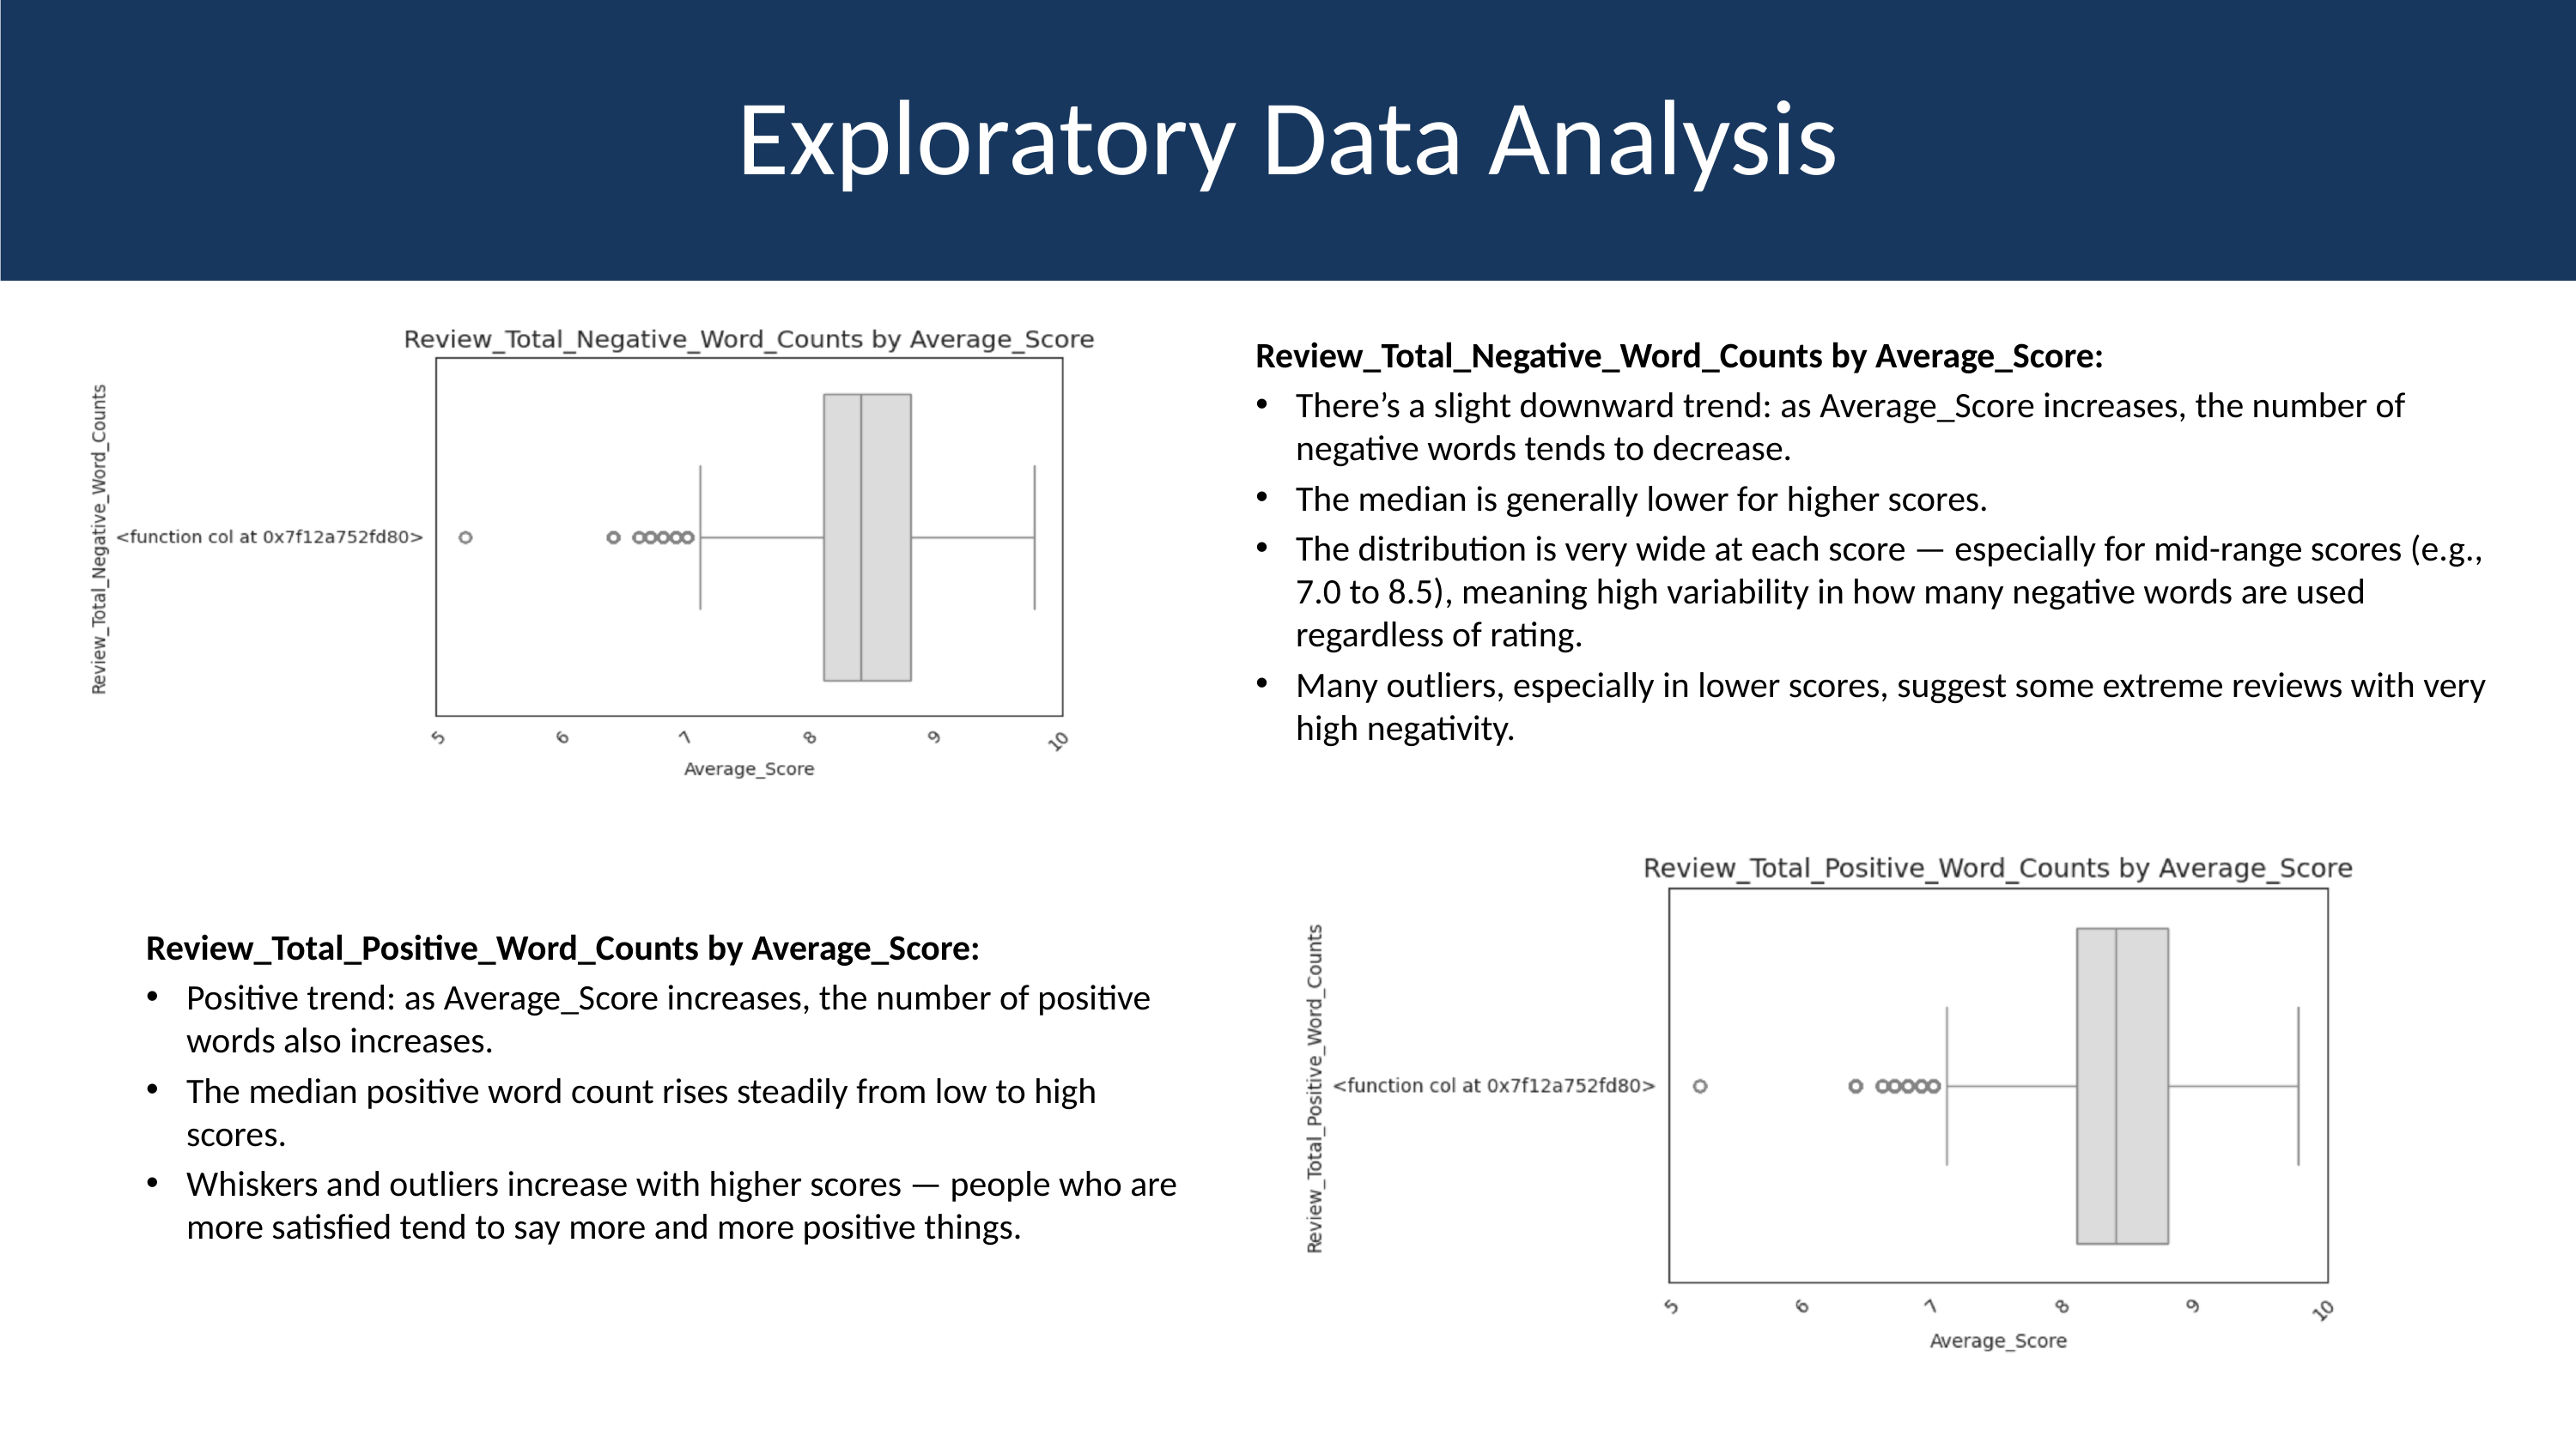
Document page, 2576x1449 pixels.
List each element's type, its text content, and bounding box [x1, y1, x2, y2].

text_box Review_Total_Negative_Word_Counts by Average_Score: There’s a slight downward trend: as Average_Score increases, the number of negative words tends to decrease. The median is generally lower for higher scores. The distribution is very wide at each score — especially for mid-range scores (e.g., 7.0 to 8.5), meaning high variability in how many negative words are used regardless of rating. Many outliers, especially in lower scores, suggest some extreme reviews with very high negativity. [1242, 325, 2510, 792]
text_box Exploratory Data Analysis [0, 0, 2576, 281]
text_box Review_Total_Positive_Word_Counts by Average_Score: Positive trend: as Average_Score increases, the number of positive words also increases. The median positive word count rises steadily from low to high scores. Whiskers and outliers increase with higher scores — people who are more satisfied tend to say more and more positive things. [133, 918, 1212, 1292]
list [60, 323, 1121, 779]
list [1288, 853, 2361, 1363]
